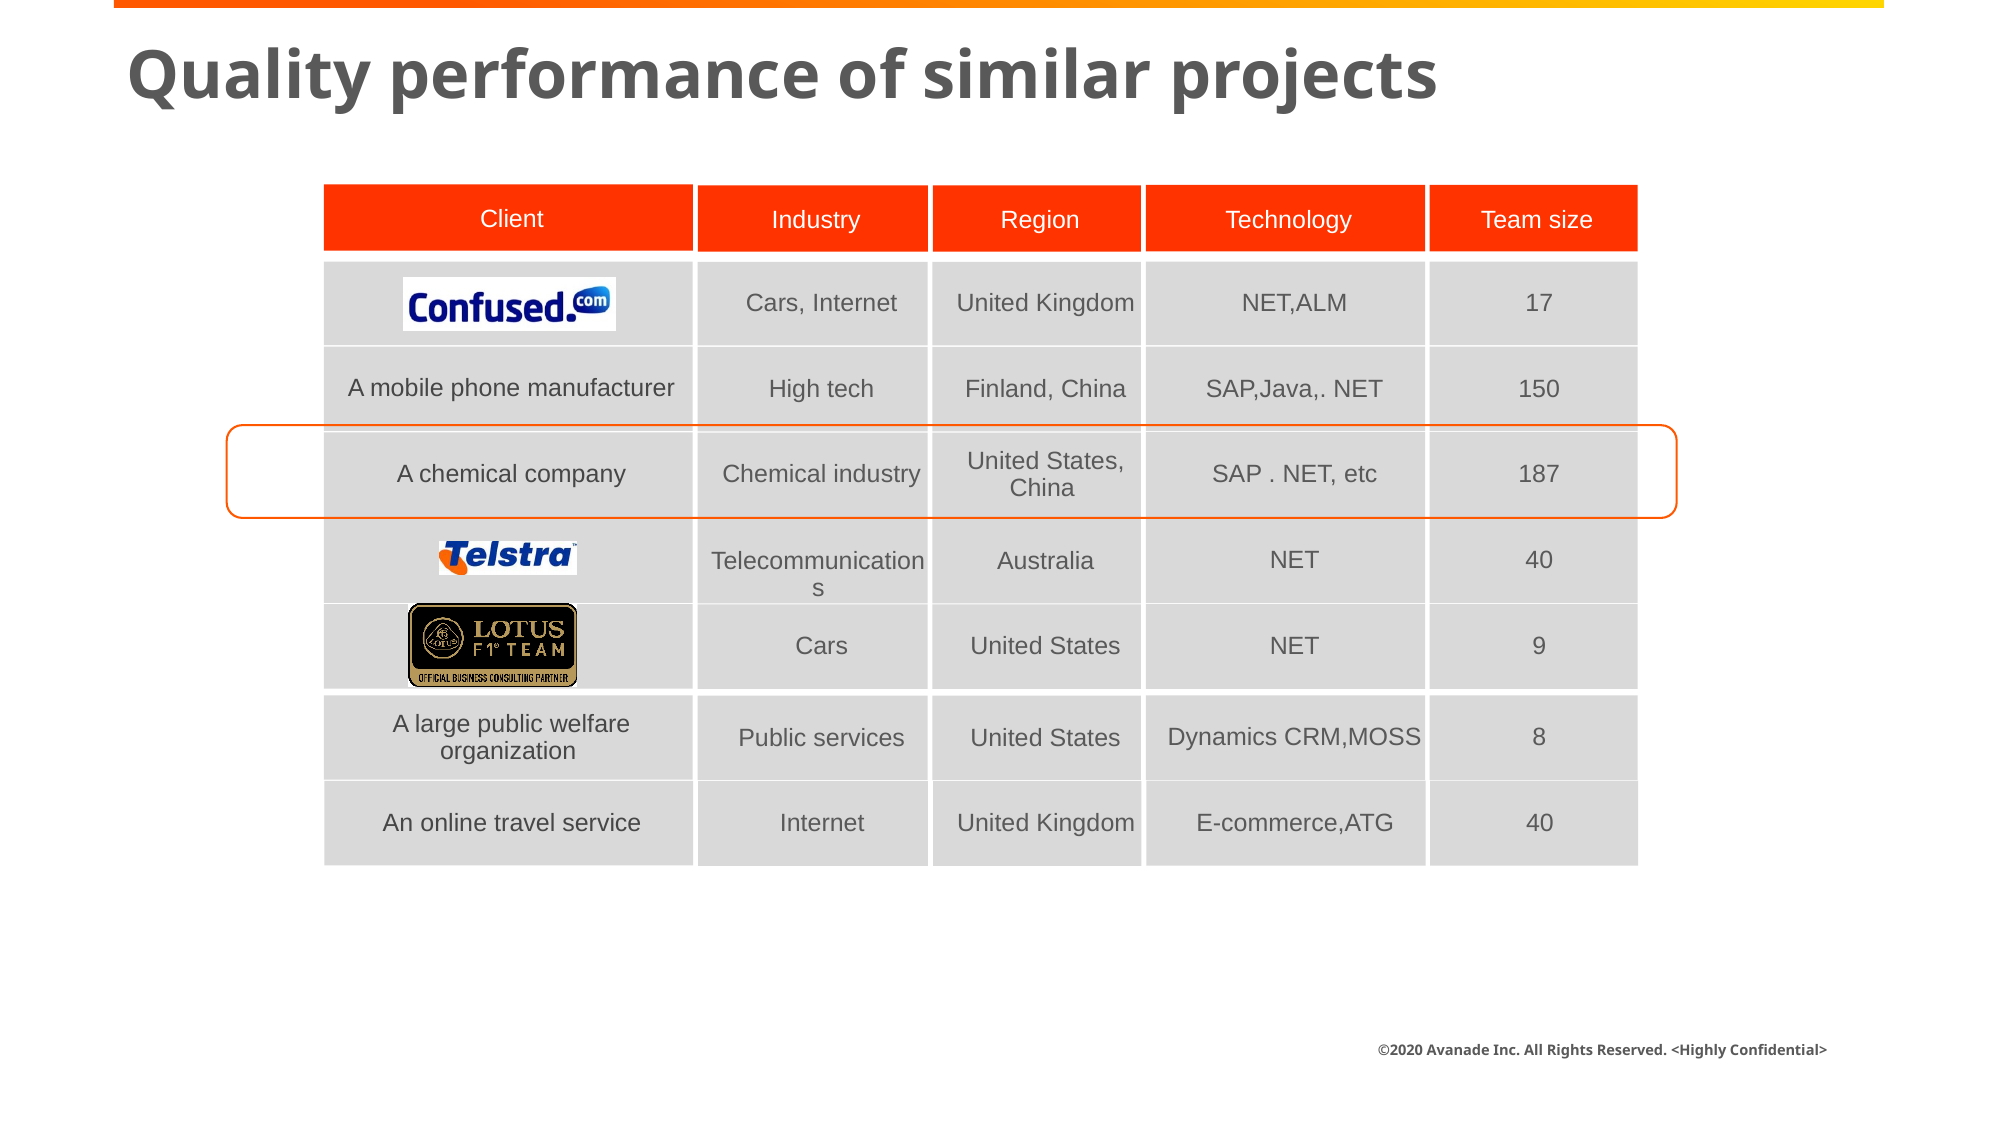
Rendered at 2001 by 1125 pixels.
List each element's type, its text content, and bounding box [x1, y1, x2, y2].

text_box [225, 424, 323, 519]
picture [439, 541, 577, 575]
text_box Industry [697, 184, 929, 253]
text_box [323, 346, 1638, 432]
text_box [1638, 424, 1678, 519]
text_box Region [932, 184, 1142, 253]
picture [408, 603, 577, 688]
title Quality performance of similar projects [111, 14, 1754, 139]
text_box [324, 780, 1639, 866]
text_box Technology [1145, 184, 1426, 252]
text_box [323, 432, 1638, 518]
text_box Client [323, 183, 694, 252]
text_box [323, 261, 1638, 346]
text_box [323, 518, 1638, 604]
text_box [323, 604, 1638, 690]
text_box Team size [1429, 184, 1639, 252]
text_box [323, 695, 1638, 781]
picture [403, 277, 616, 331]
